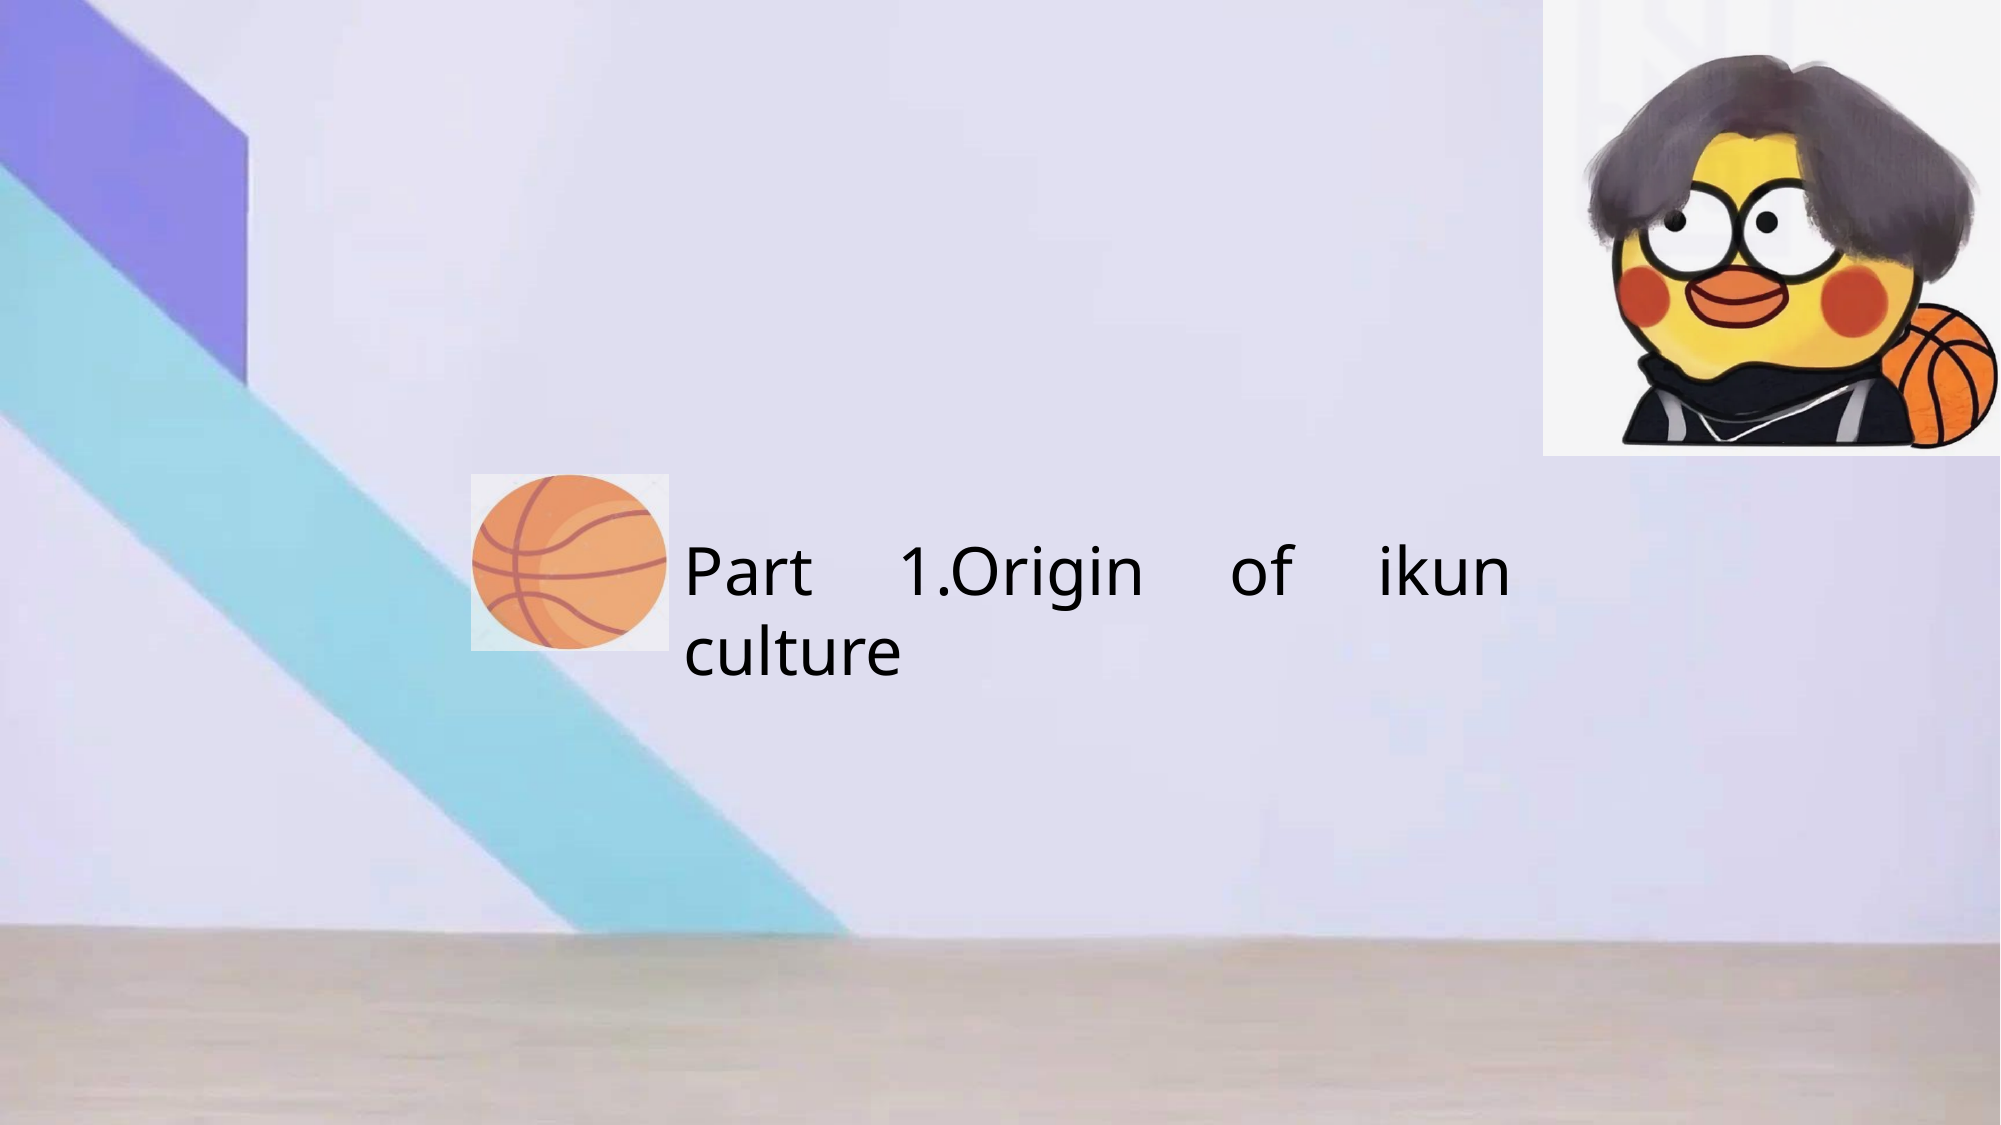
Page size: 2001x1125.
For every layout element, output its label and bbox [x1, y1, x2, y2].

picture [0, 0, 2001, 1125]
text_box [471, 474, 1529, 651]
